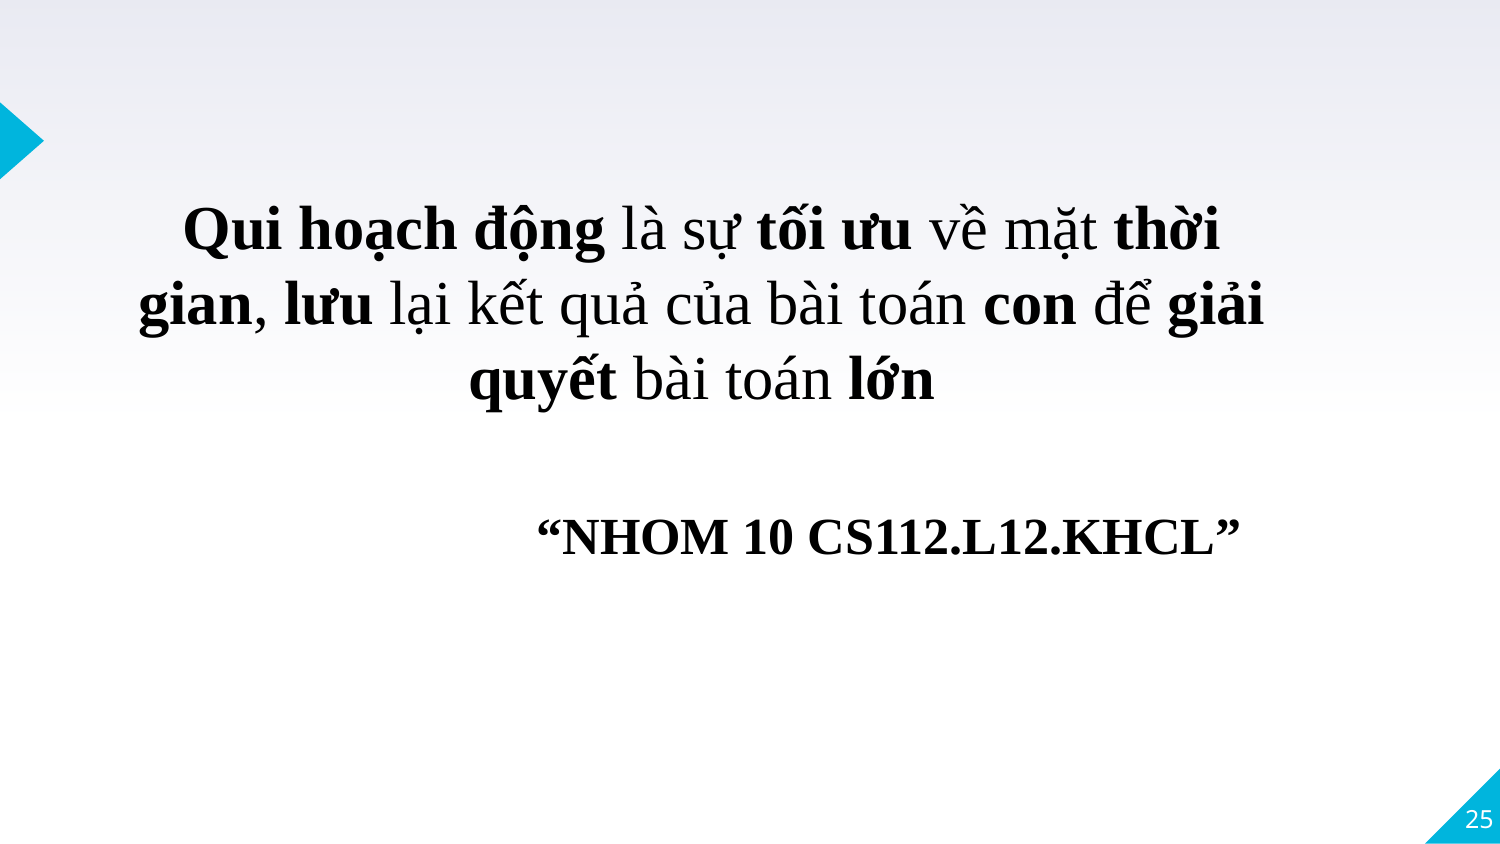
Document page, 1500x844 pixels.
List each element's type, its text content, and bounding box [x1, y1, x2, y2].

text_box “NHOM 10 CS112.L12.KHCL” [521, 495, 1303, 573]
text_box Qui hoạch động là sự tối ưu về mặt thời gian, lưu lại kết quả của bài toán con để giải quyết bài toán lớn [100, 179, 1303, 420]
slide_number 25 [1418, 760, 1494, 838]
